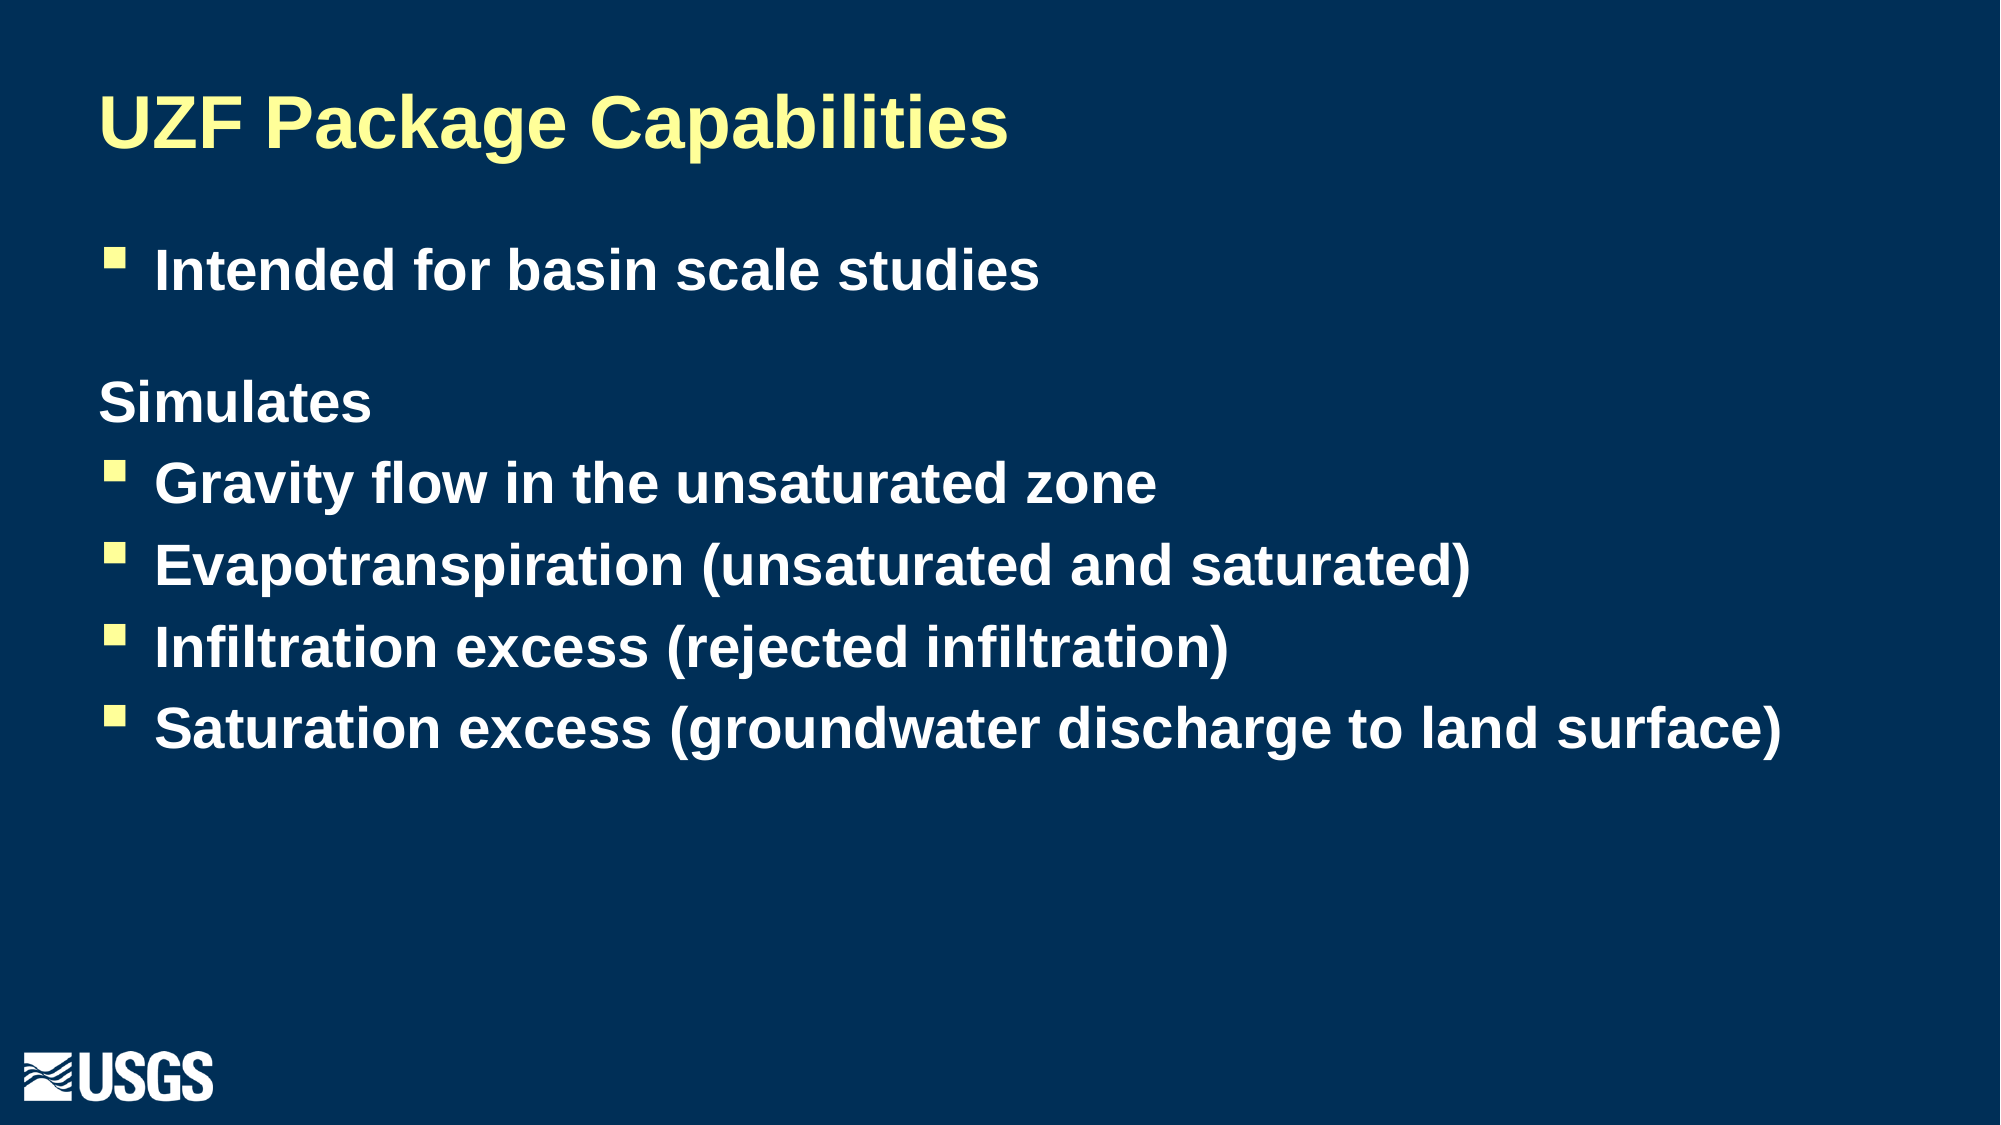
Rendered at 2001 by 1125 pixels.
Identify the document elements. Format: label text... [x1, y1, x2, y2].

list Intended for basin scale studies Simulates Gravity flow in the unsaturated zone Evapotranspiration (unsaturated and saturated) Infiltration excess (rejected infiltration) Saturation excess (groundwater discharge to land surface) [83, 224, 1900, 963]
title UZF Package Capabilities [83, 24, 1900, 213]
